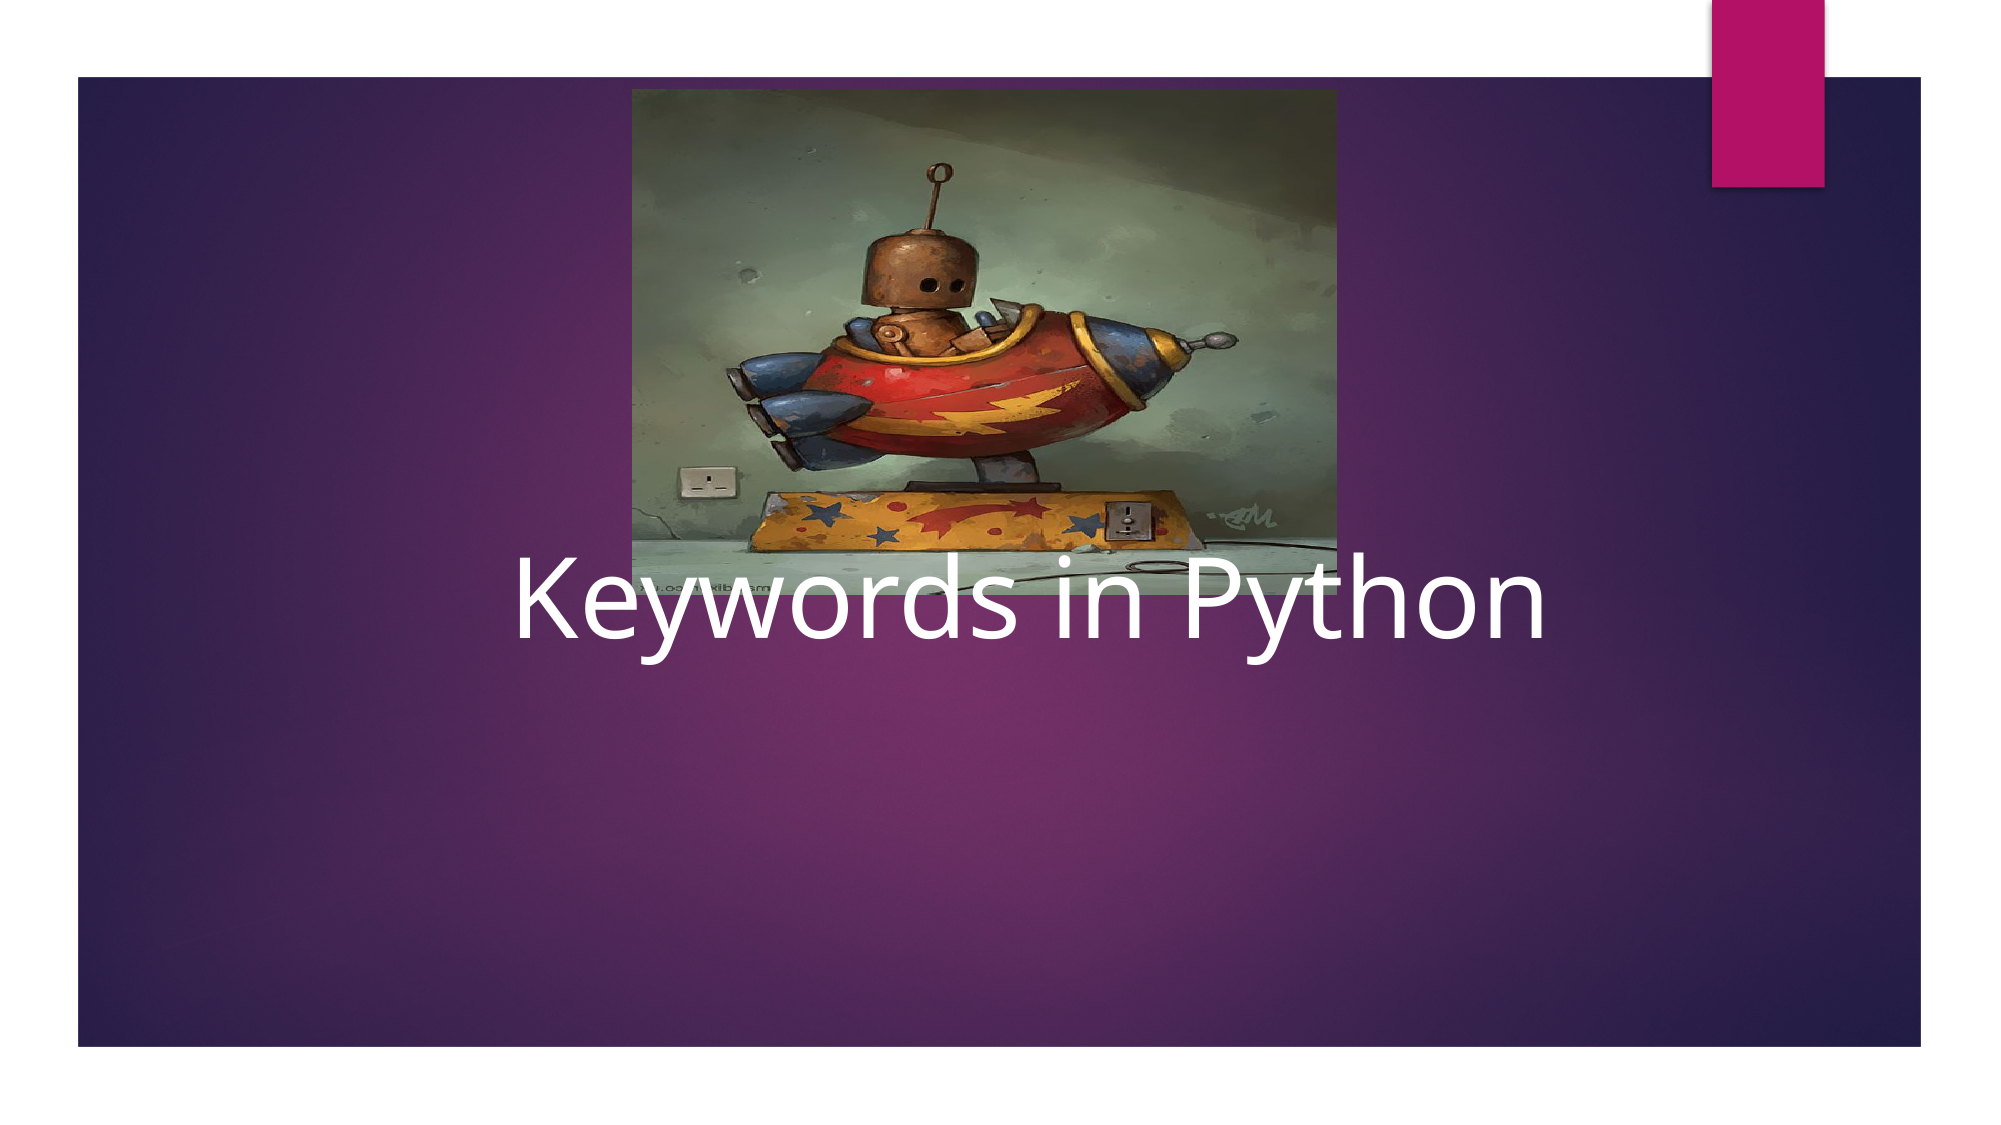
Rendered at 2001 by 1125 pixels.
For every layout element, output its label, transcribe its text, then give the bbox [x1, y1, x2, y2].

text_box Keywords in Python [485, 518, 1577, 671]
picture [79, 78, 1920, 1046]
